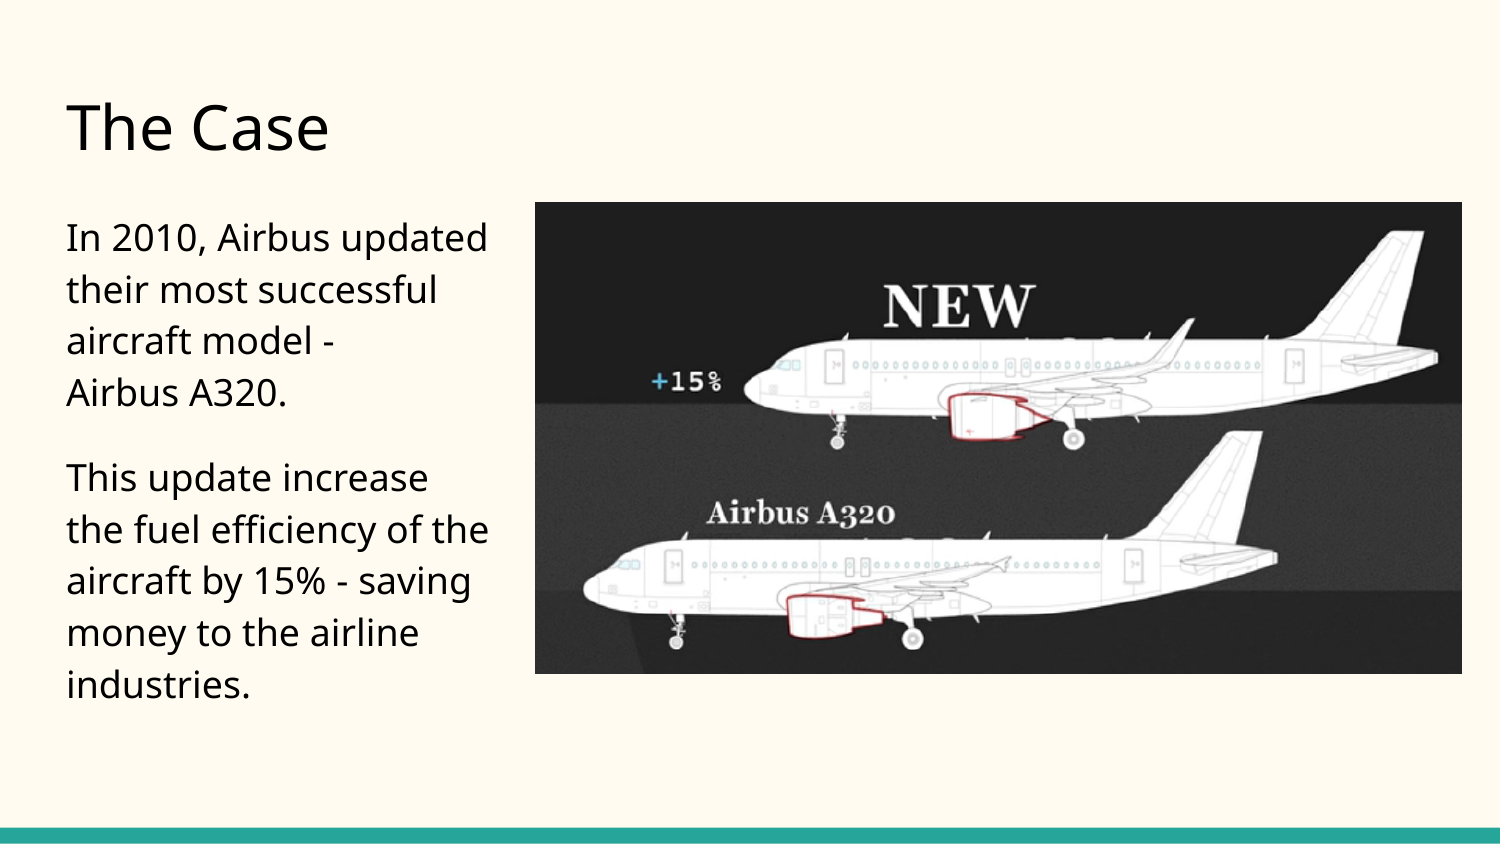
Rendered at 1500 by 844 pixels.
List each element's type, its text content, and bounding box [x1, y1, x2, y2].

list In 2010, Airbus updated their most successful aircraft model - Airbus A320. This update increase the fuel efficiency of the aircraft by 15% - saving money to the airline industries. [51, 192, 512, 750]
title The Case [51, 72, 1449, 174]
picture [535, 202, 1462, 674]
